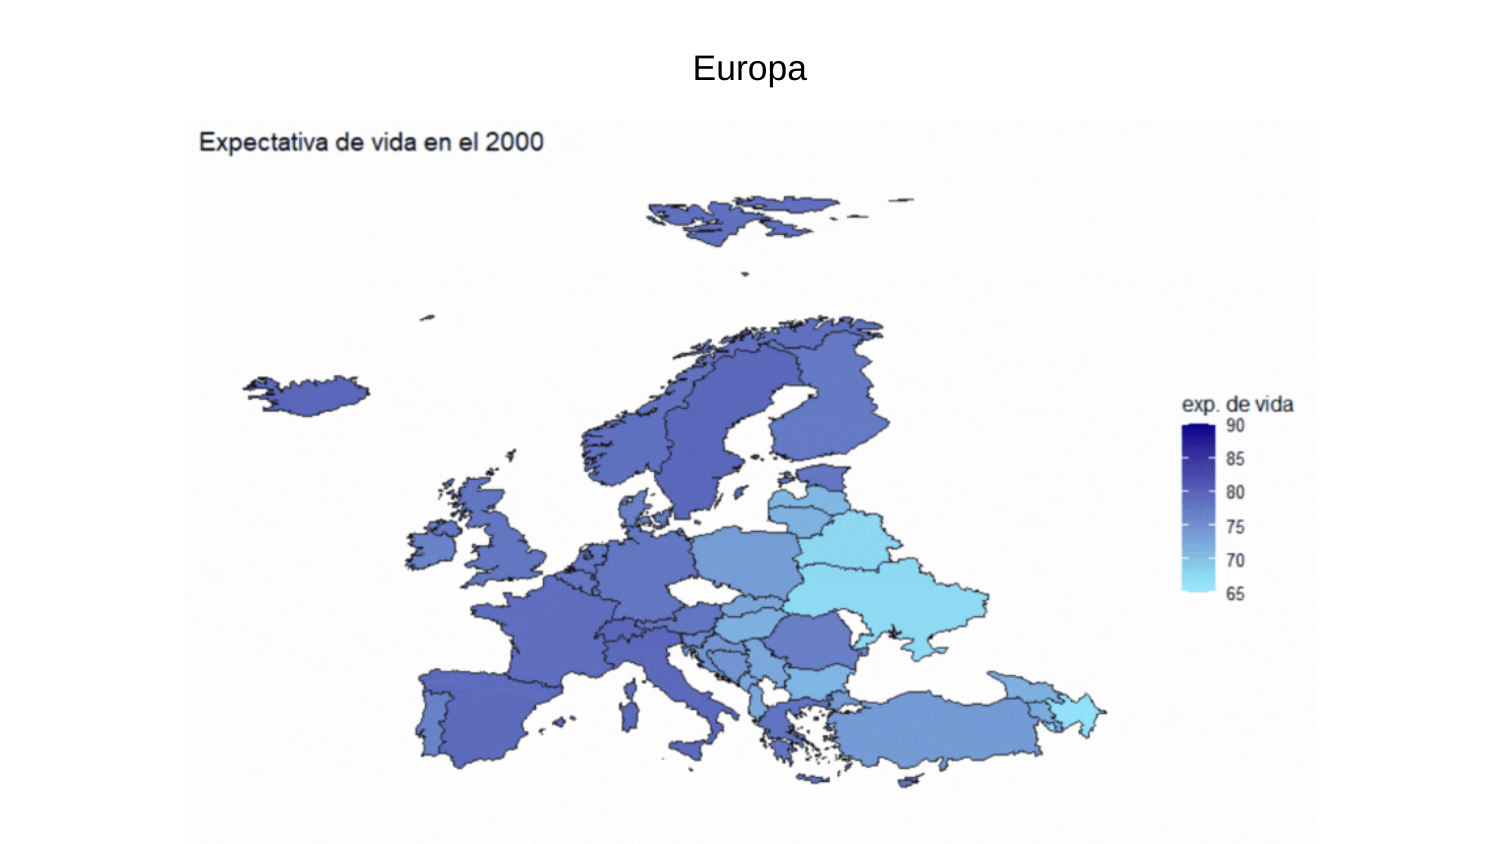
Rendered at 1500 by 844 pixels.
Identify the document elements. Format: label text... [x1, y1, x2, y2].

picture [184, 119, 1316, 844]
text_box Europa [276, 30, 1224, 103]
